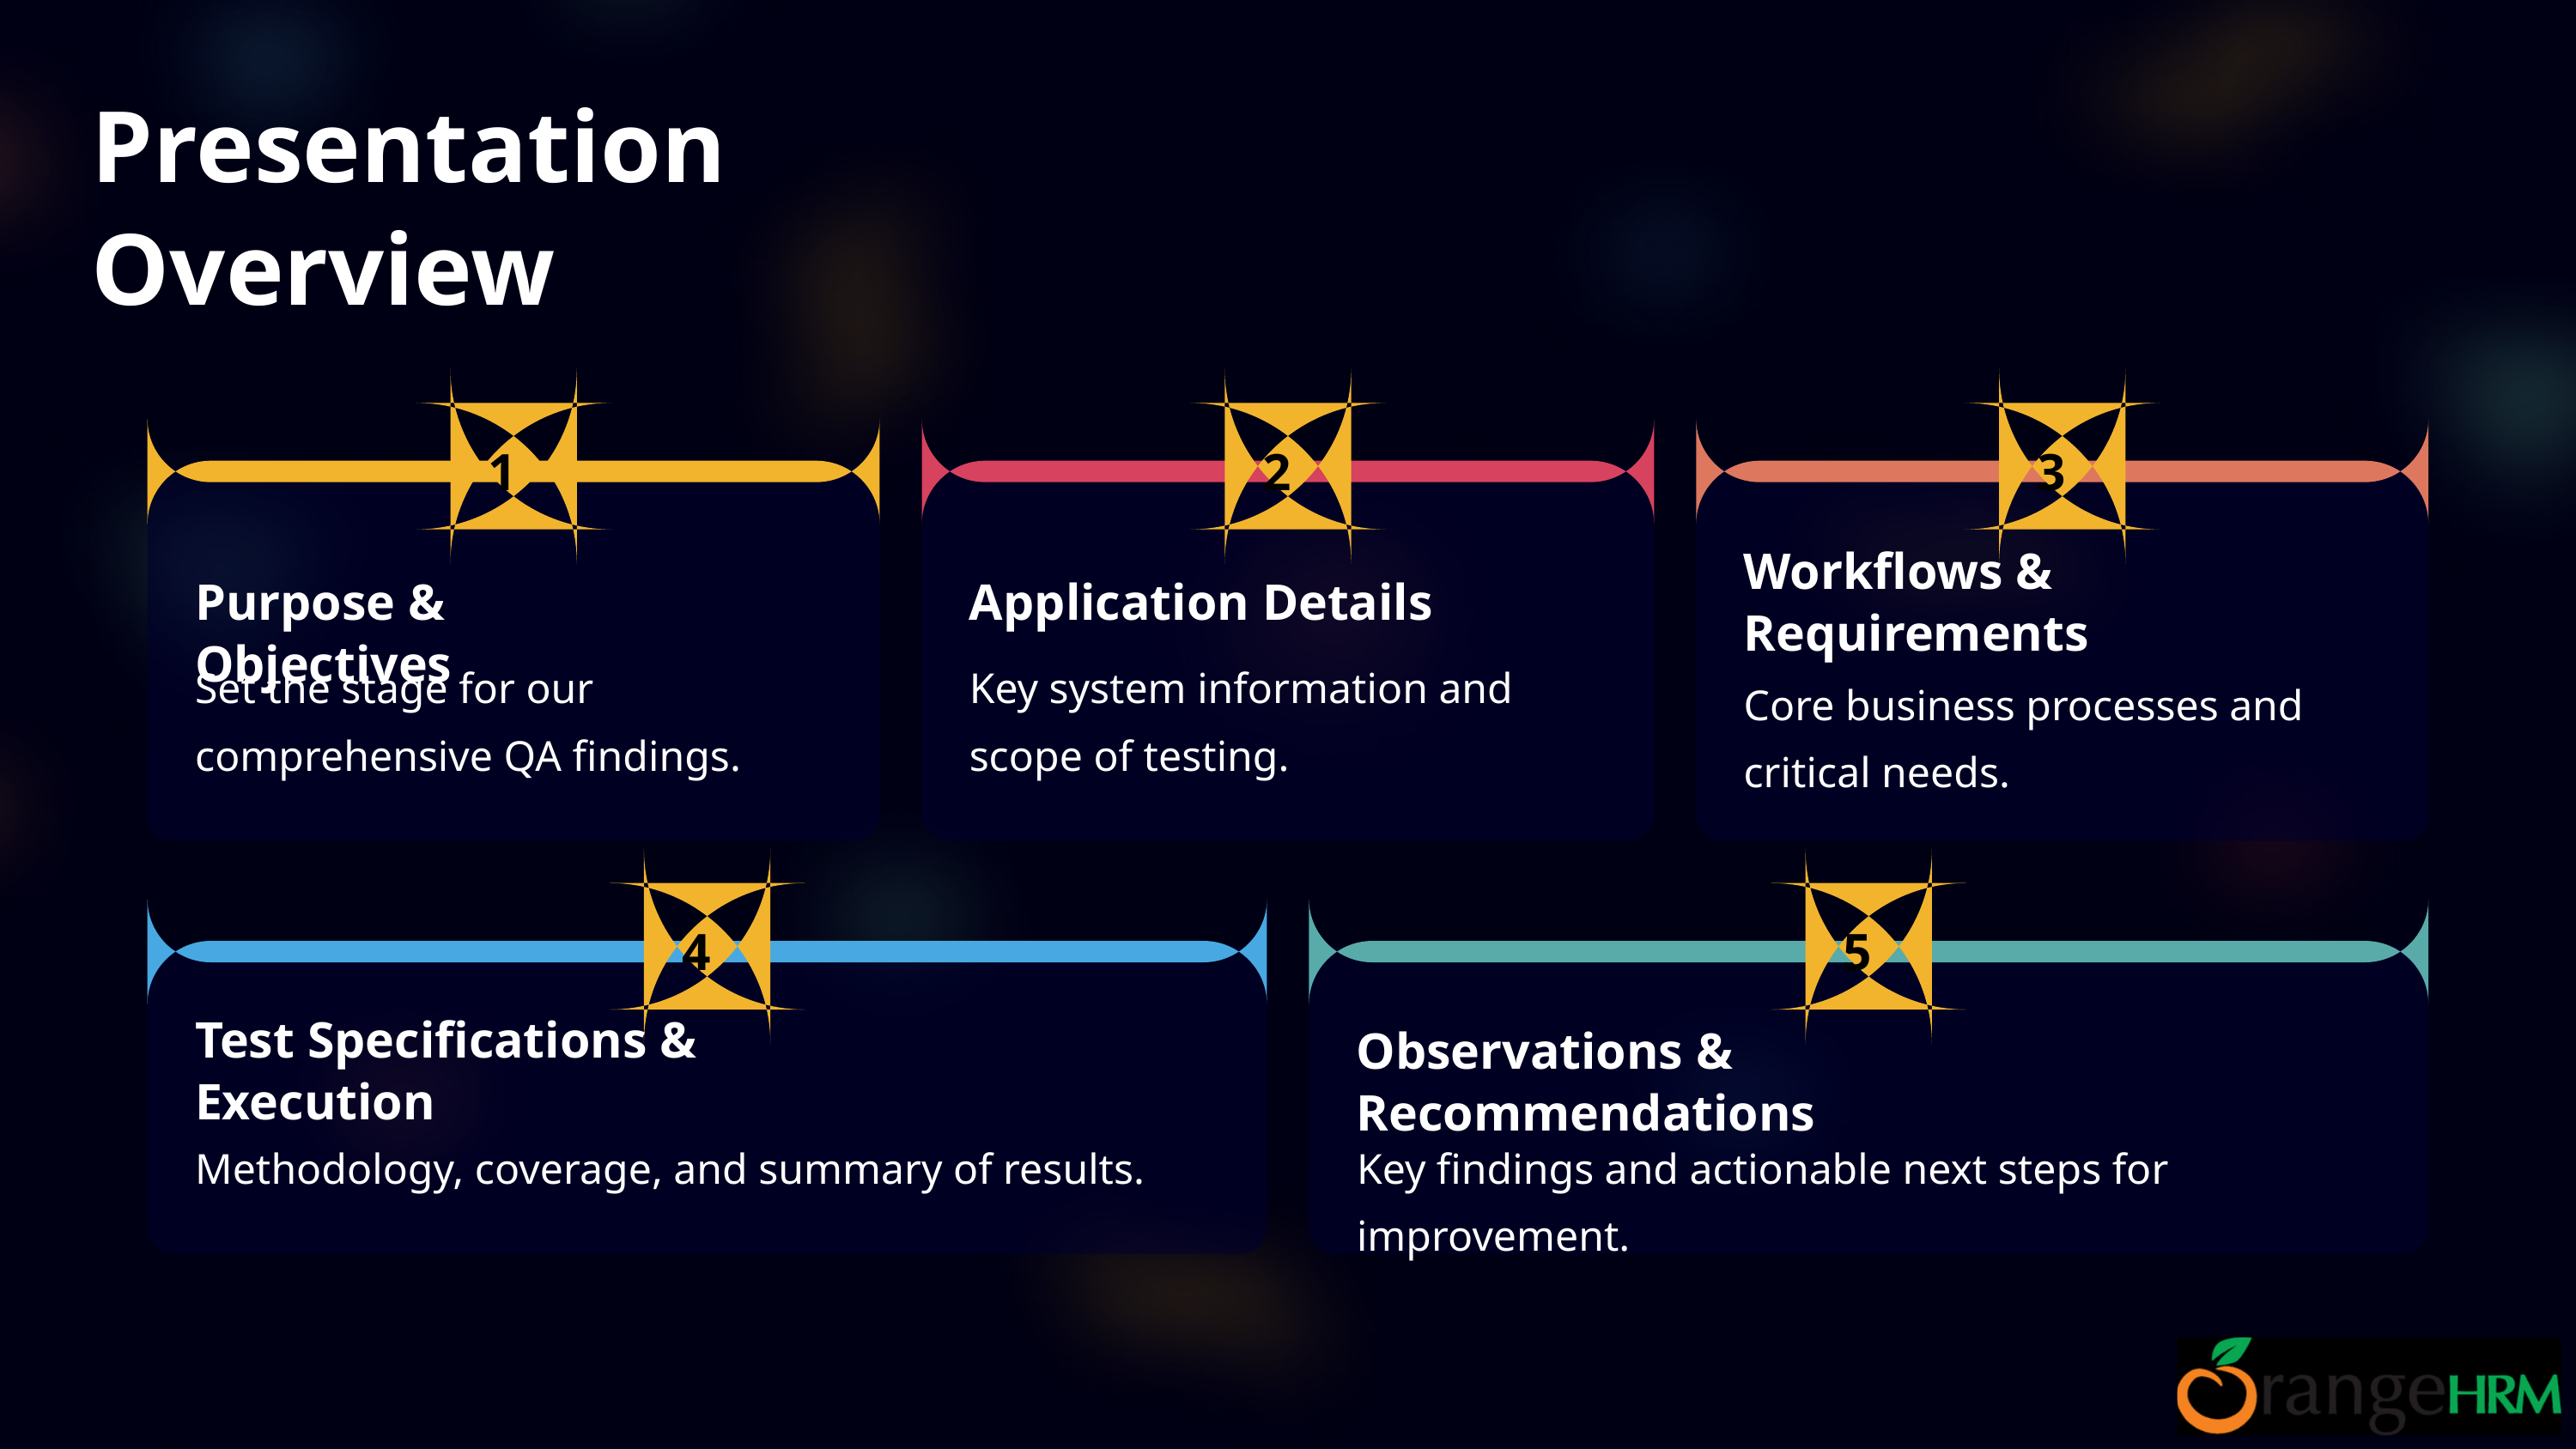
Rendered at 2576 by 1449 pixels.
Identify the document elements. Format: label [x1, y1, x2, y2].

text_box [1309, 968, 2429, 1254]
text_box [147, 968, 1267, 1254]
text_box [147, 488, 880, 841]
text_box [1998, 403, 2126, 530]
text_box [2129, 460, 2429, 482]
text_box [1224, 403, 1352, 530]
text_box [1936, 940, 2429, 963]
text_box [1696, 460, 1994, 482]
text_box [2177, 1337, 2561, 1436]
text_box [147, 460, 446, 482]
text_box [147, 940, 639, 963]
text_box [921, 460, 1219, 482]
text_box [775, 940, 1267, 963]
text_box [1355, 460, 1655, 482]
text_box [921, 488, 1655, 841]
text_box [581, 460, 880, 482]
text_box [450, 403, 578, 530]
text_box [1696, 488, 2429, 841]
text_box [1309, 940, 1801, 963]
text_box [1805, 882, 1933, 1010]
text_box [0, 0, 2576, 1449]
text_box [643, 882, 771, 1010]
